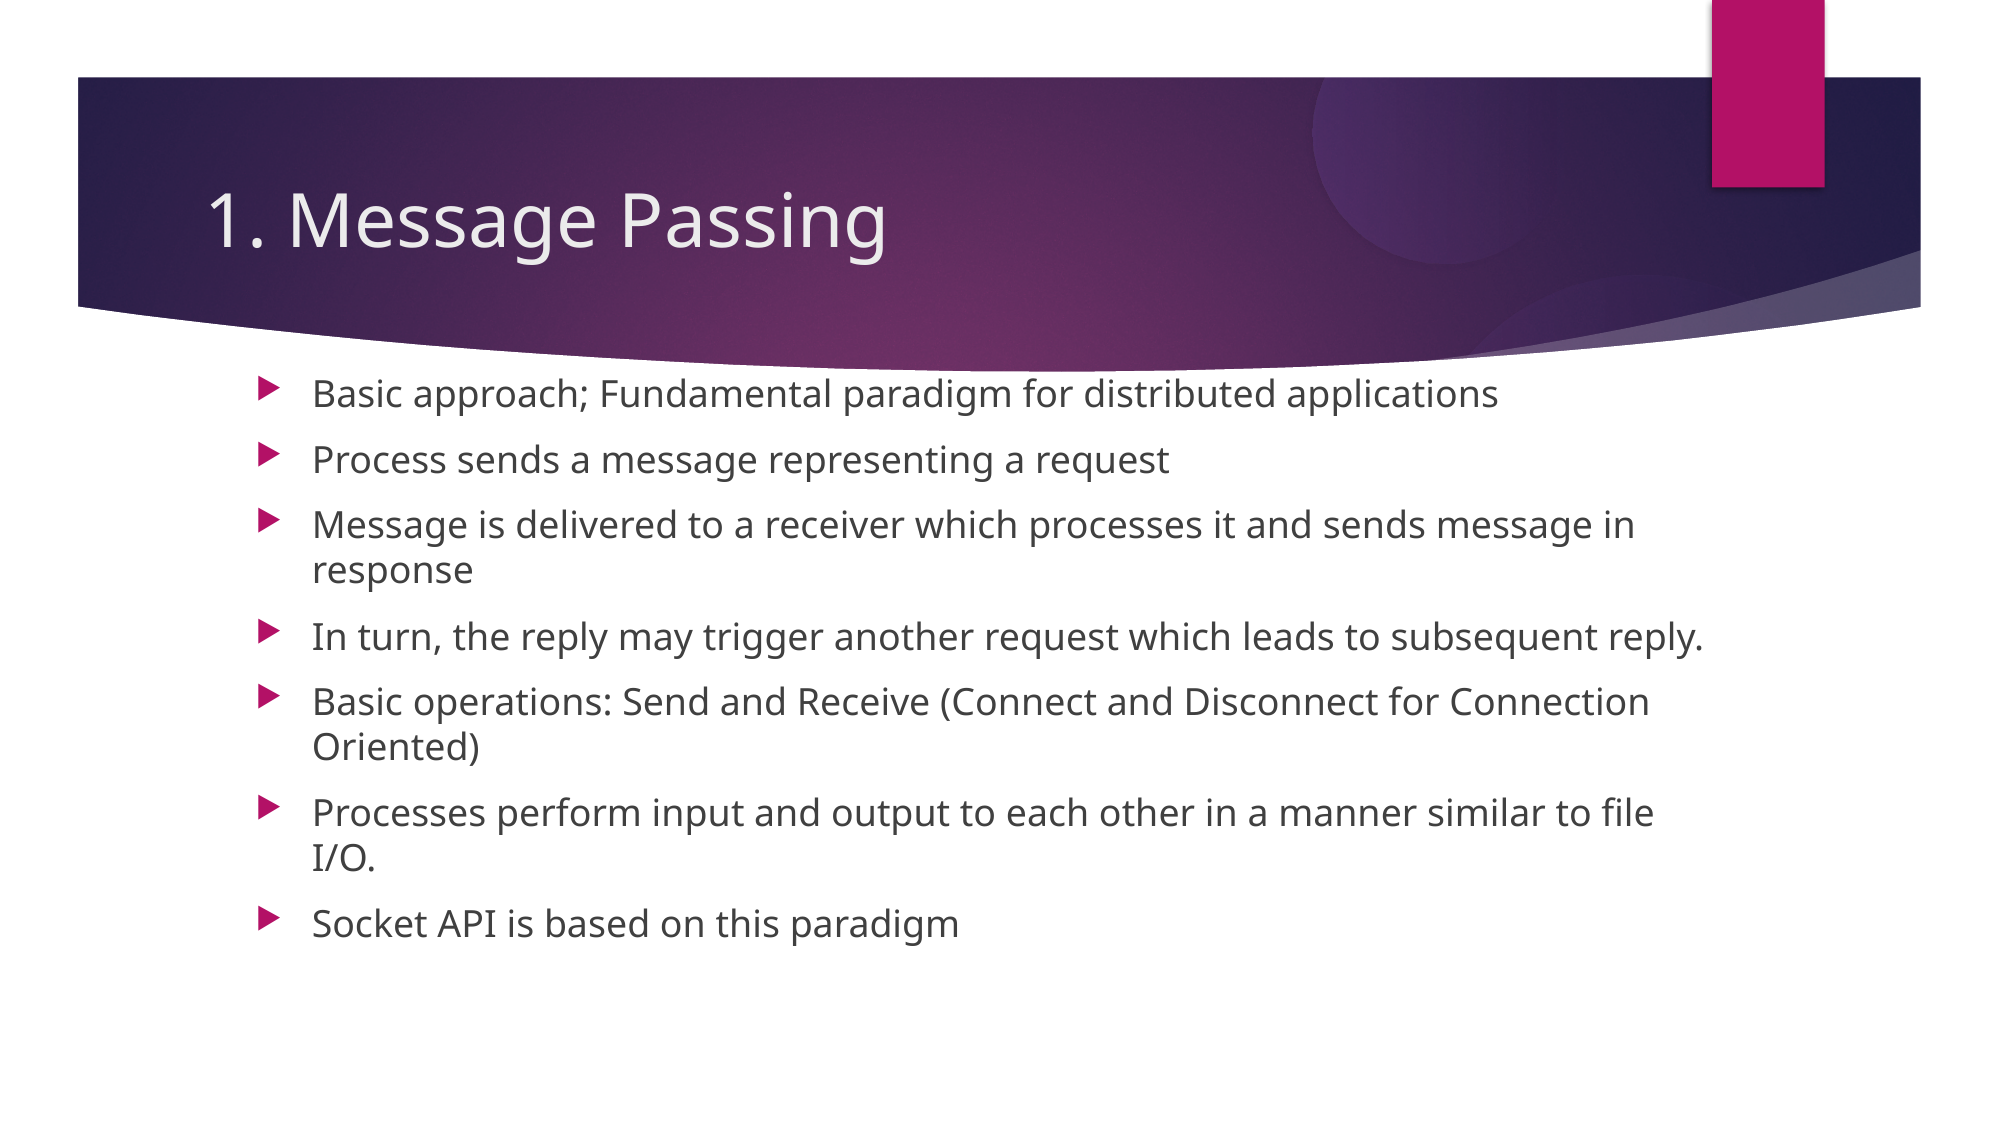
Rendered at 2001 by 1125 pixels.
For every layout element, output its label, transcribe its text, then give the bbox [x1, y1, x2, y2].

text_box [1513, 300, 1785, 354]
picture [79, 78, 1920, 362]
text_box Basic approach; Fundamental paradigm for distributed applications Process sends a message representing a request Message is delivered to a receiver which processes it and sends message in response In turn, the reply may trigger another request which leads to subsequent reply. Basic operations: Send and Receive (Connect and Disconnect for Connection Oriented) Processes perform input and output to each other in a manner similar to file I/O. Socket API is based on this paradigm [240, 362, 1742, 1125]
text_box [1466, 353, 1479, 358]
text_box 1. Message Passing [189, 159, 1627, 276]
